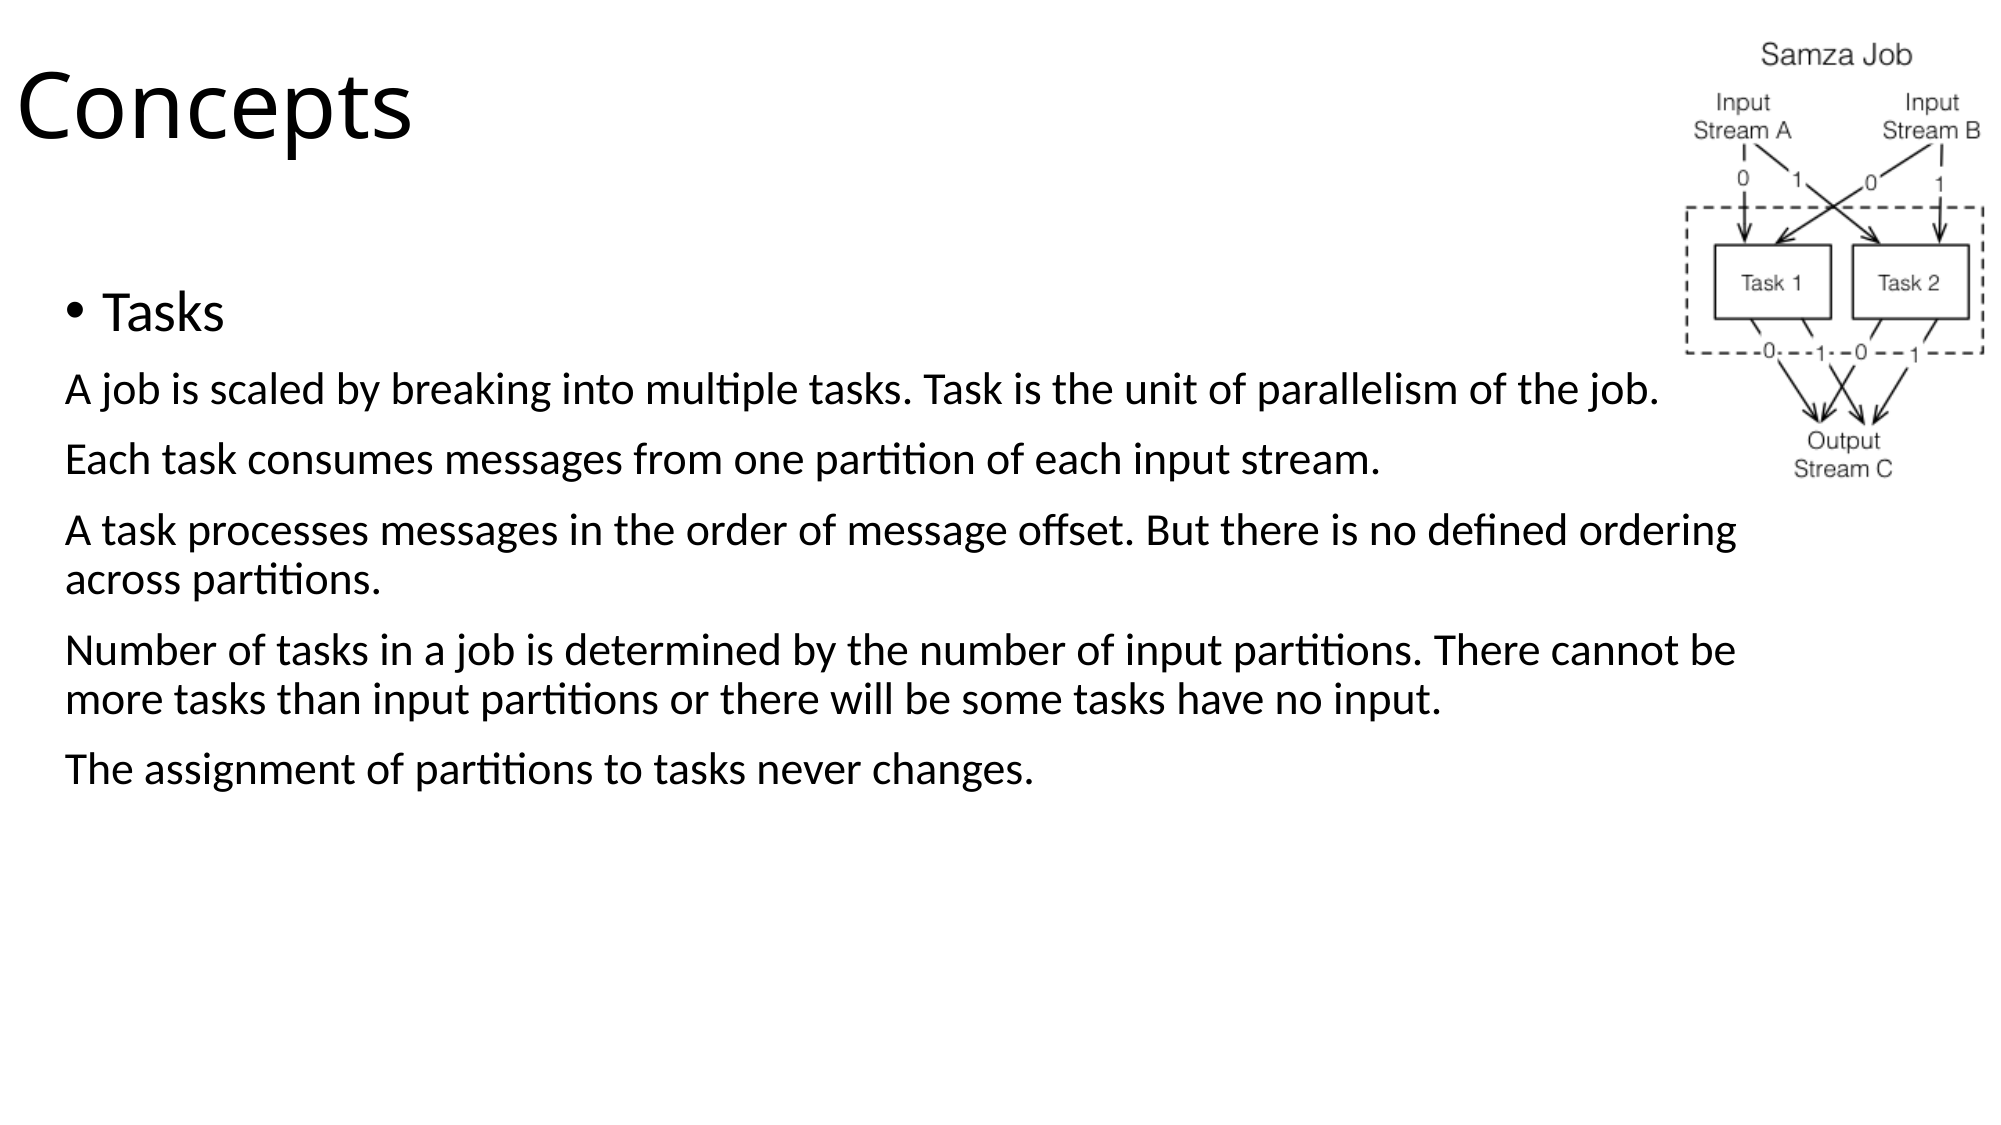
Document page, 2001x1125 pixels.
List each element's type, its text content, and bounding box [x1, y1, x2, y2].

list Tasks A job is scaled by breaking into multiple tasks. Task is the unit of parallelism of the job. Each task consumes messages from one partition of each input stream. A task processes messages in the order of message offset. But there is no defined ordering across partitions. Number of tasks in a job is determined by the number of input partitions. There cannot be more tasks than input partitions or there will be some tasks have no input. The assignment of partitions to tasks never changes. [49, 274, 1775, 1084]
picture [1679, 40, 2000, 485]
title Concepts [0, 0, 1725, 218]
